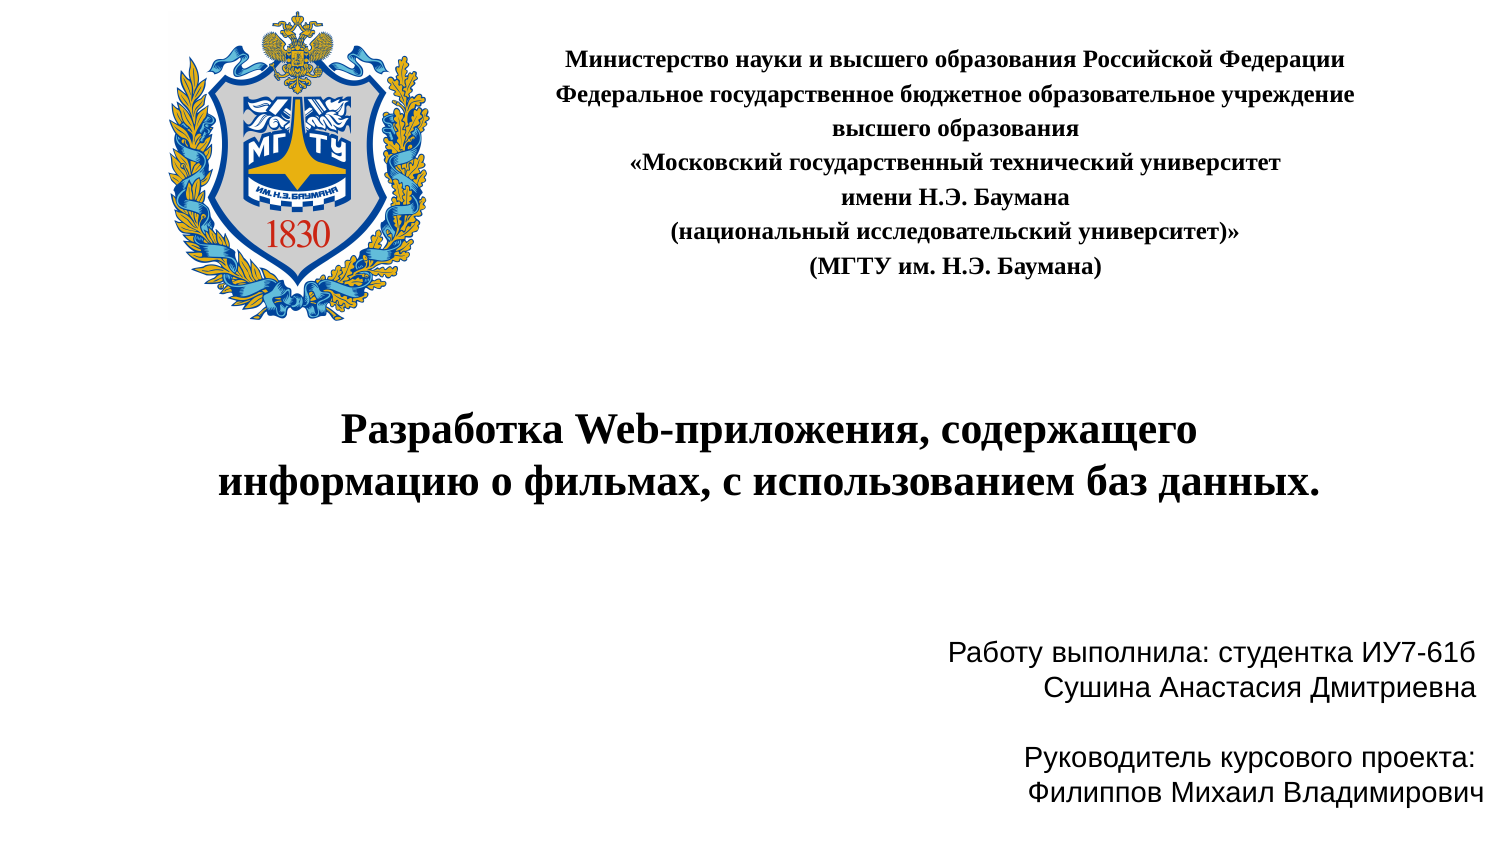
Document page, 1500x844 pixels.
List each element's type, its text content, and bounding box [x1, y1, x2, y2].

text_box Разработка Web-приложения, содержащего информацию о фильмах, с использованием баз данных. [201, 329, 1338, 544]
text_box Работу выполнила: студентка ИУ7-61б Сушина Анастасия Дмитриевна Руководитель курсового проекта: Филиппов Михаил Владимирович [826, 618, 1500, 833]
picture [167, 11, 431, 321]
text_box Министерство науки и высшего образования Российской Федерации Федеральное государственное бюджетное образовательное учреждение высшего образования «Московский государственный технический университет имени Н.Э. Баумана (национальный исследовательский университет)» (МГТУ им. Н.Э. Баумана) [455, 23, 1456, 365]
